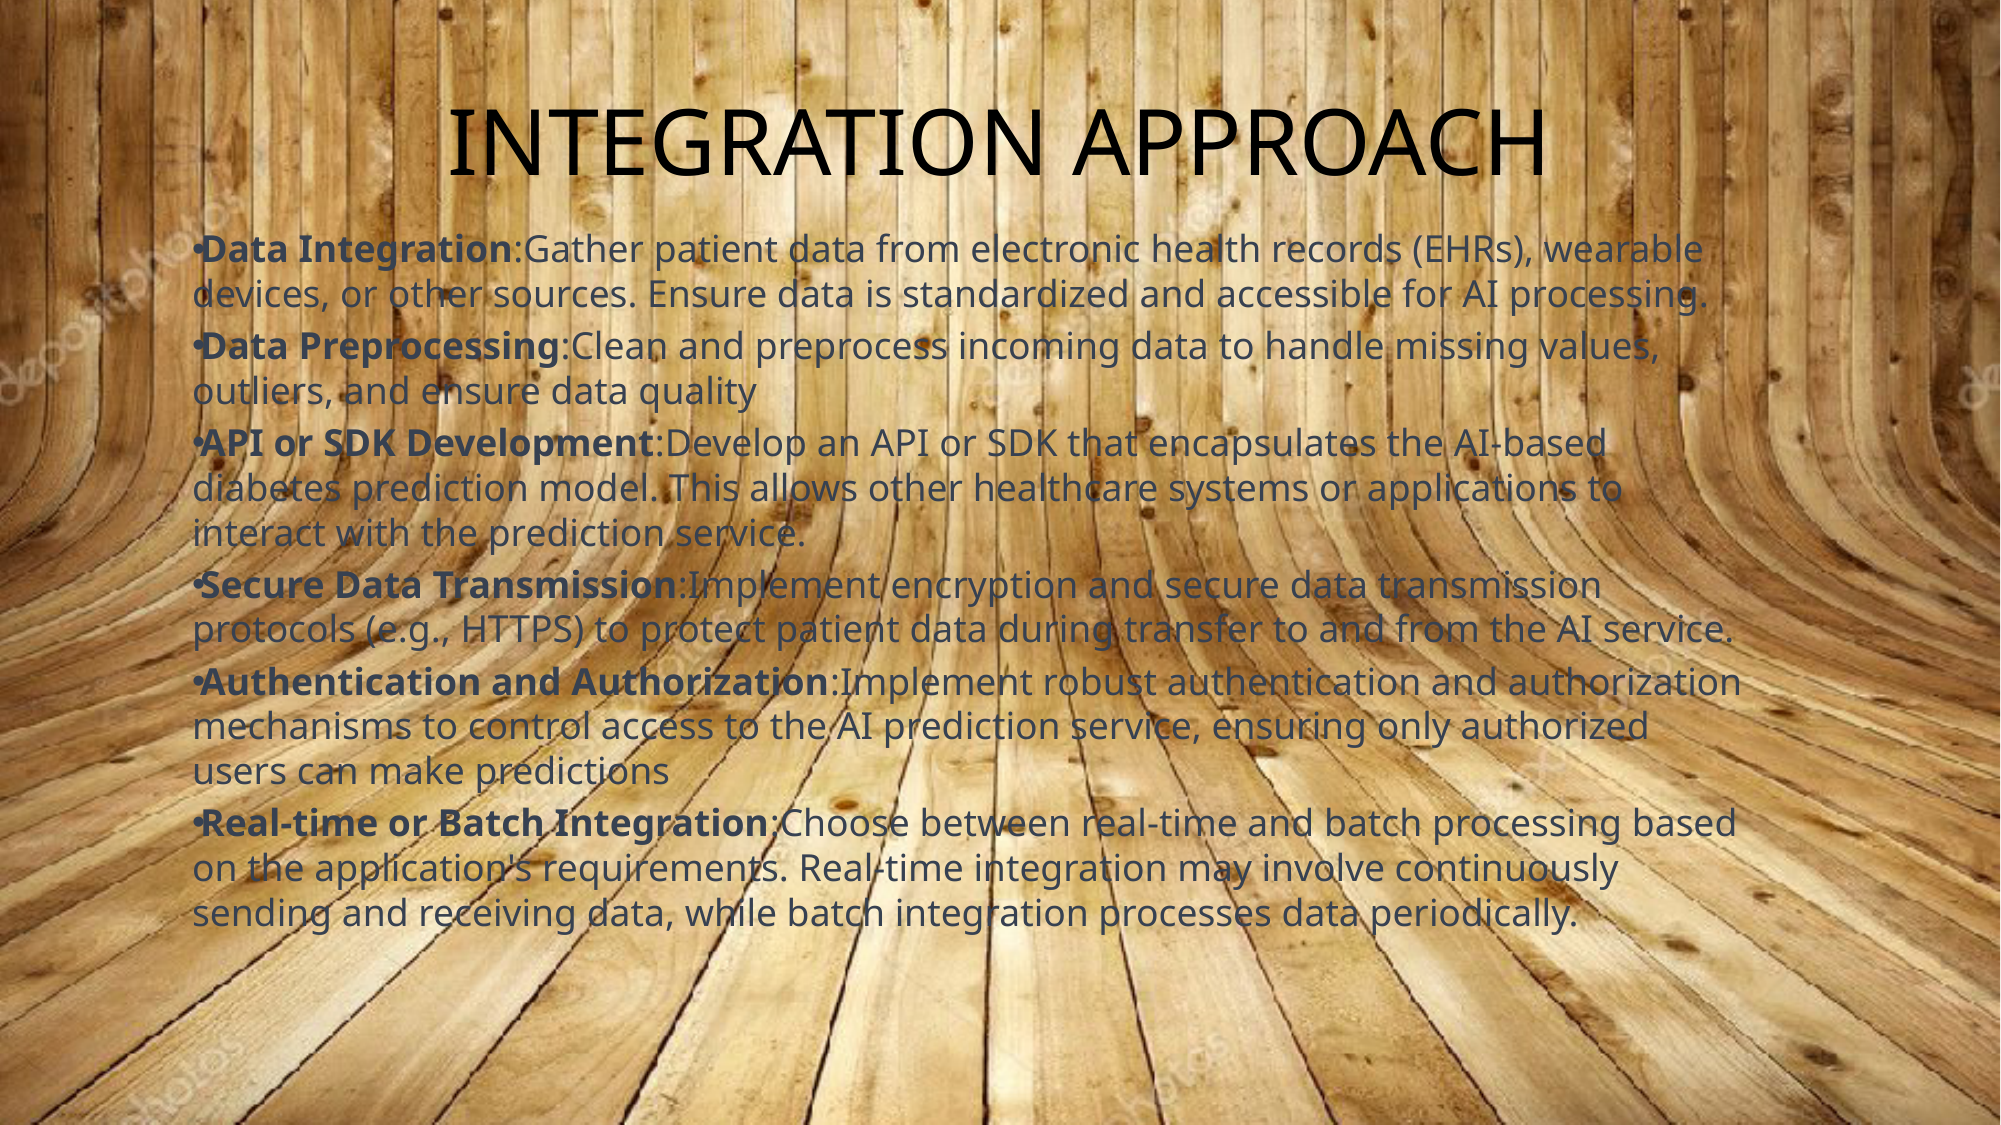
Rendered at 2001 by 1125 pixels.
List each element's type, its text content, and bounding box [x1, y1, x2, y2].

list Data Integration:Gather patient data from electronic health records (EHRs), wearable devices, or other sources. Ensure data is standardized and accessible for AI processing. Data Preprocessing:Clean and preprocess incoming data to handle missing values, outliers, and ensure data quality API or SDK Development:Develop an API or SDK that encapsulates the AI-based diabetes prediction model. This allows other healthcare systems or applications to interact with the prediction service. Secure Data Transmission:Implement encryption and secure data transmission protocols (e.g., HTTPS) to protect patient data during transfer to and from the AI service. Authentication and Authorization:Implement robust authentication and authorization mechanisms to control access to the AI prediction service, ensuring only authorized users can make predictions Real-time or Batch Integration:Choose between real-time and batch processing based on the application's requirements. Real-time integration may involve continuously sending and receiving data, while batch integration processes data periodically. [115, 218, 1769, 1048]
title INTEGRATION APPROACH [99, 45, 1900, 233]
picture [0, 0, 2001, 1125]
